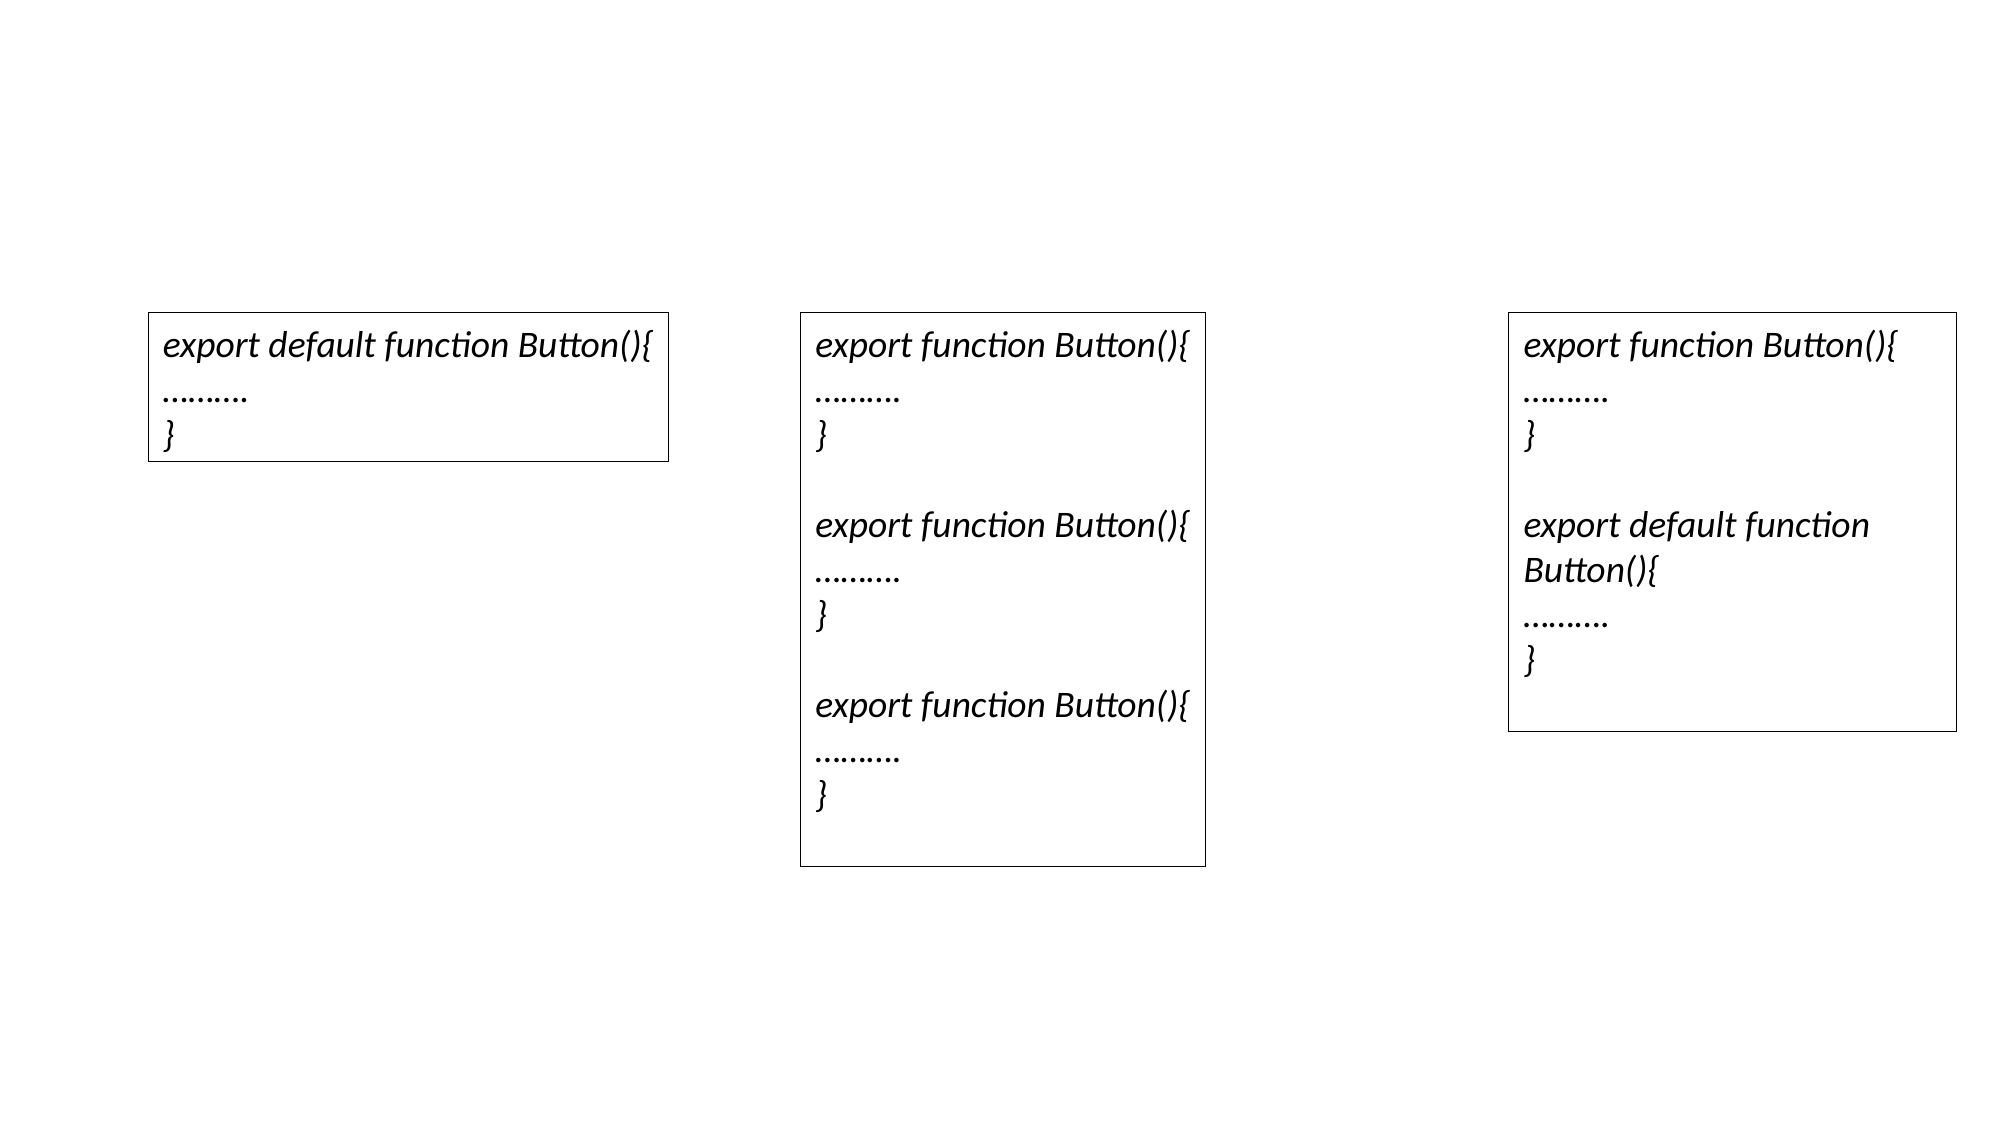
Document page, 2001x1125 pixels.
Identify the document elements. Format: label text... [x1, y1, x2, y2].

text_box export default function Button(){ ………. } [148, 312, 669, 462]
text_box export function Button(){ ………. } export default function Button(){ ………. } [1508, 312, 1957, 732]
text_box export function Button(){ ………. } export function Button(){ ………. } export function Button(){ ………. } [800, 312, 1206, 867]
